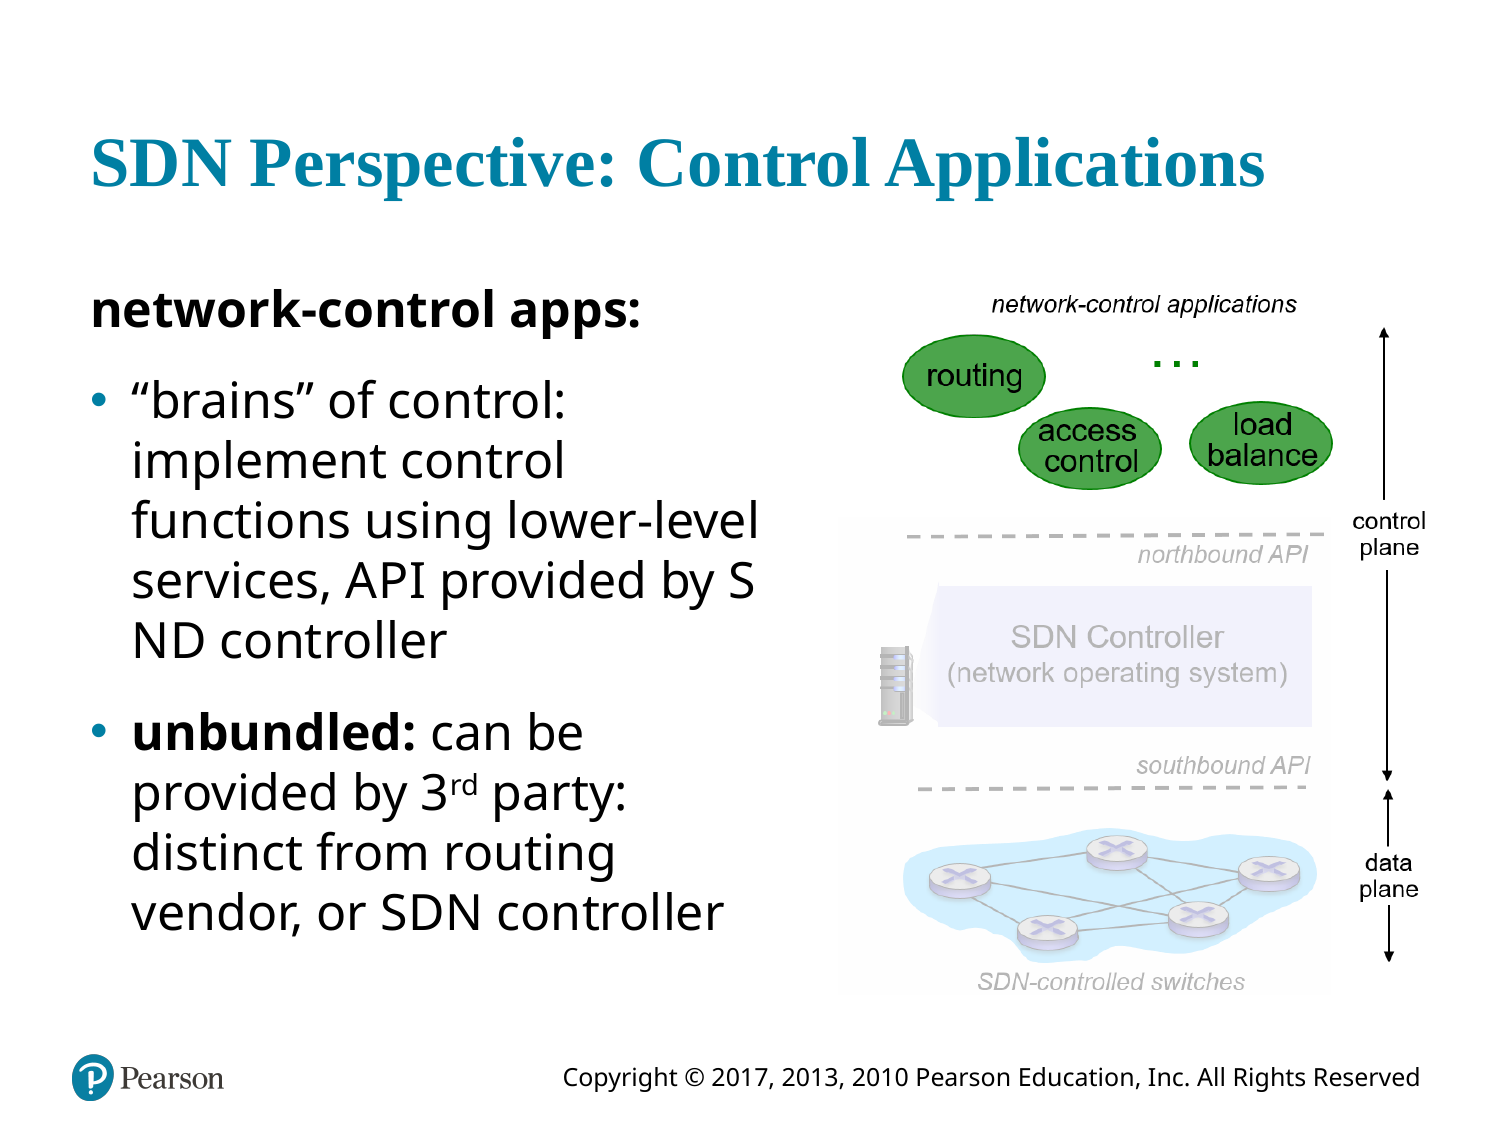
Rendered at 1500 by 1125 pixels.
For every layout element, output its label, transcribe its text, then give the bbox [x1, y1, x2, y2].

picture [838, 280, 1441, 1011]
picture [72, 1087, 83, 1101]
picture [72, 1054, 88, 1070]
picture [80, 1063, 106, 1088]
list network-control apps: “brains” of control: implement control functions using lower-level services, A P I provided by S N D controller unbundled: can be provided by 3rd party: distinct from routing vendor, or S D N controller [75, 262, 808, 1005]
picture [98, 1054, 224, 1101]
title S D N Perspective: Control Applications [75, 0, 1425, 216]
